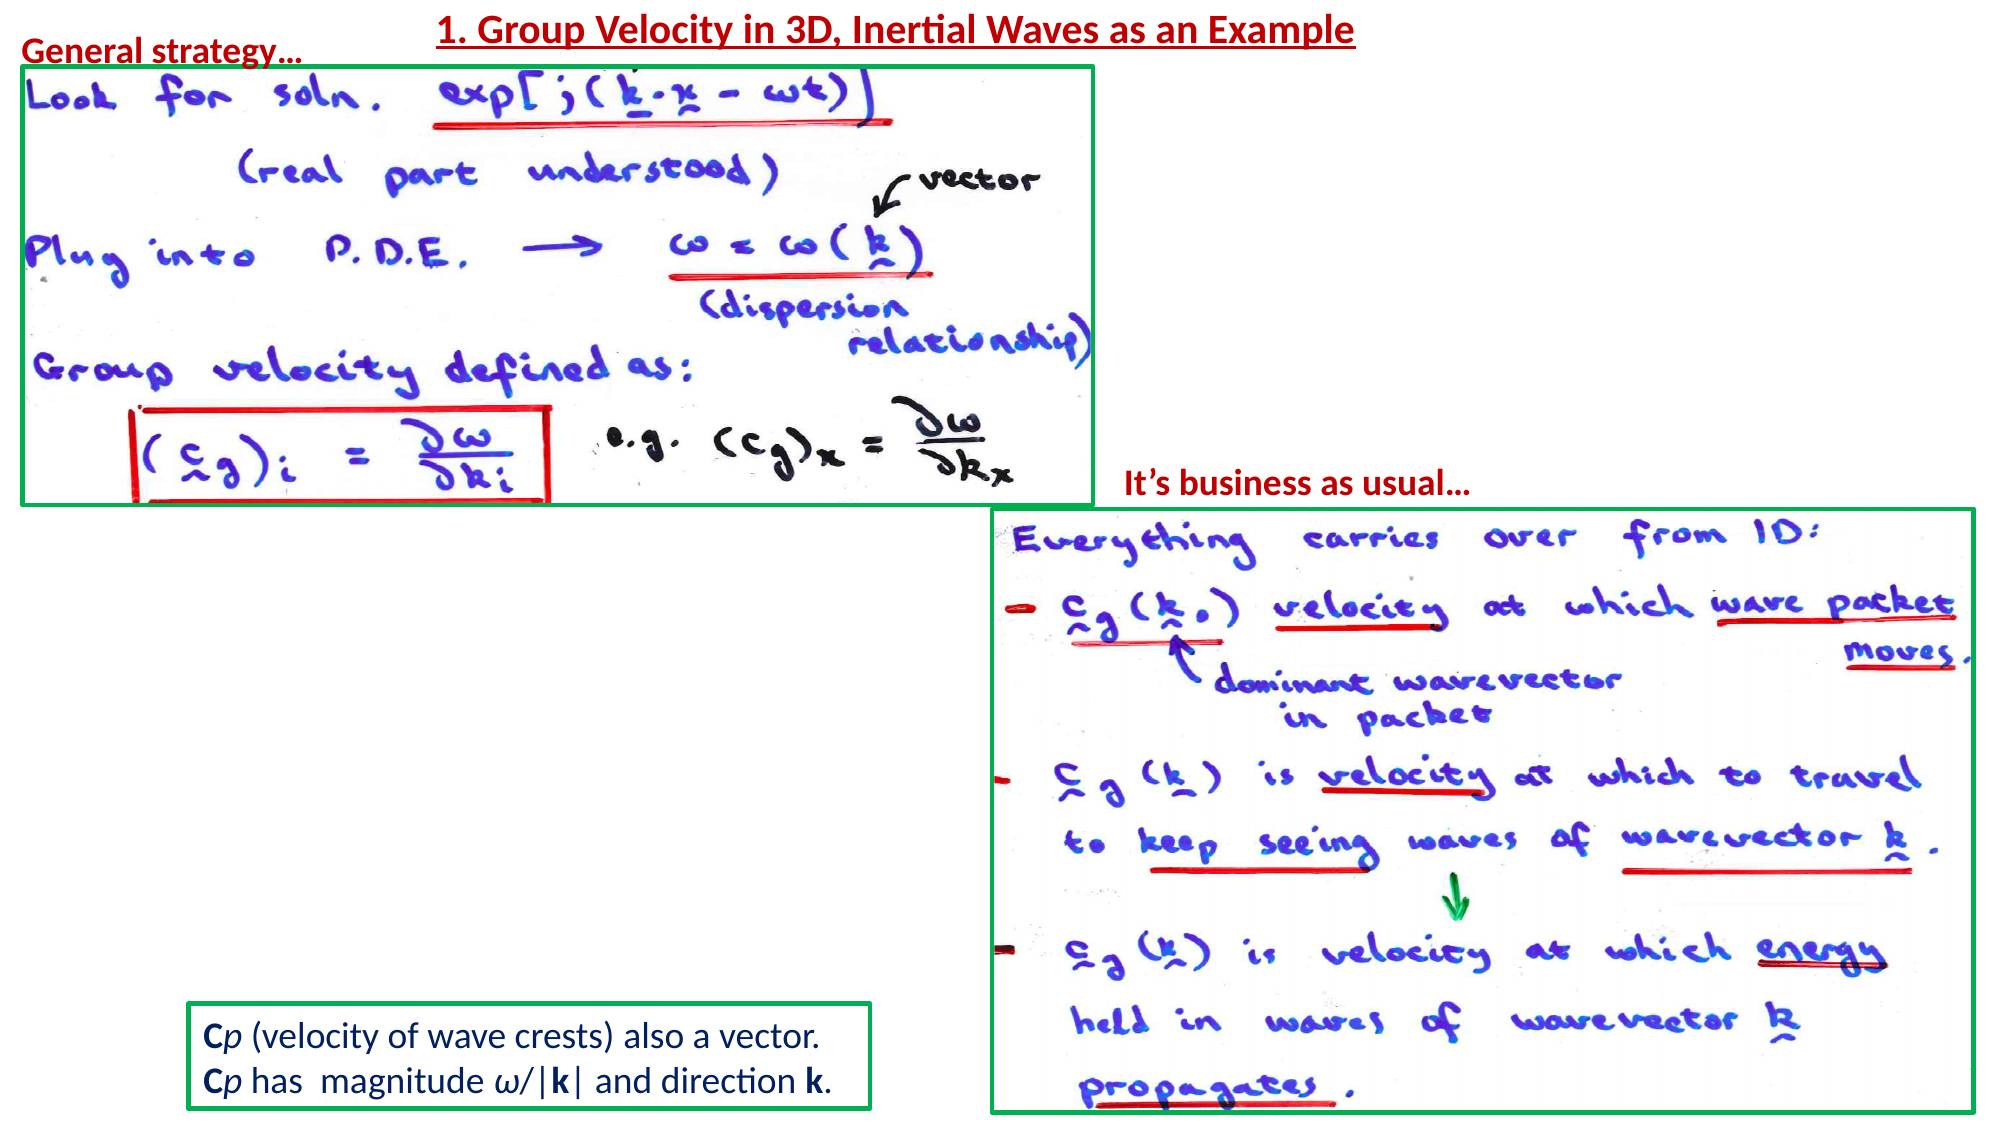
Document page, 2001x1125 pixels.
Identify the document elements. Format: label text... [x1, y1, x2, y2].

text_box 1. Group Velocity in 3D, Inertial Waves as an Example [420, 0, 1371, 60]
picture [24, 69, 1091, 503]
picture [994, 511, 1972, 1110]
text_box Cp (velocity of wave crests) also a vector. Cp has magnitude ω/|k| and direction k. [188, 1003, 870, 1109]
text_box It’s business as usual… [1109, 450, 1536, 511]
text_box General strategy… [6, 19, 438, 79]
